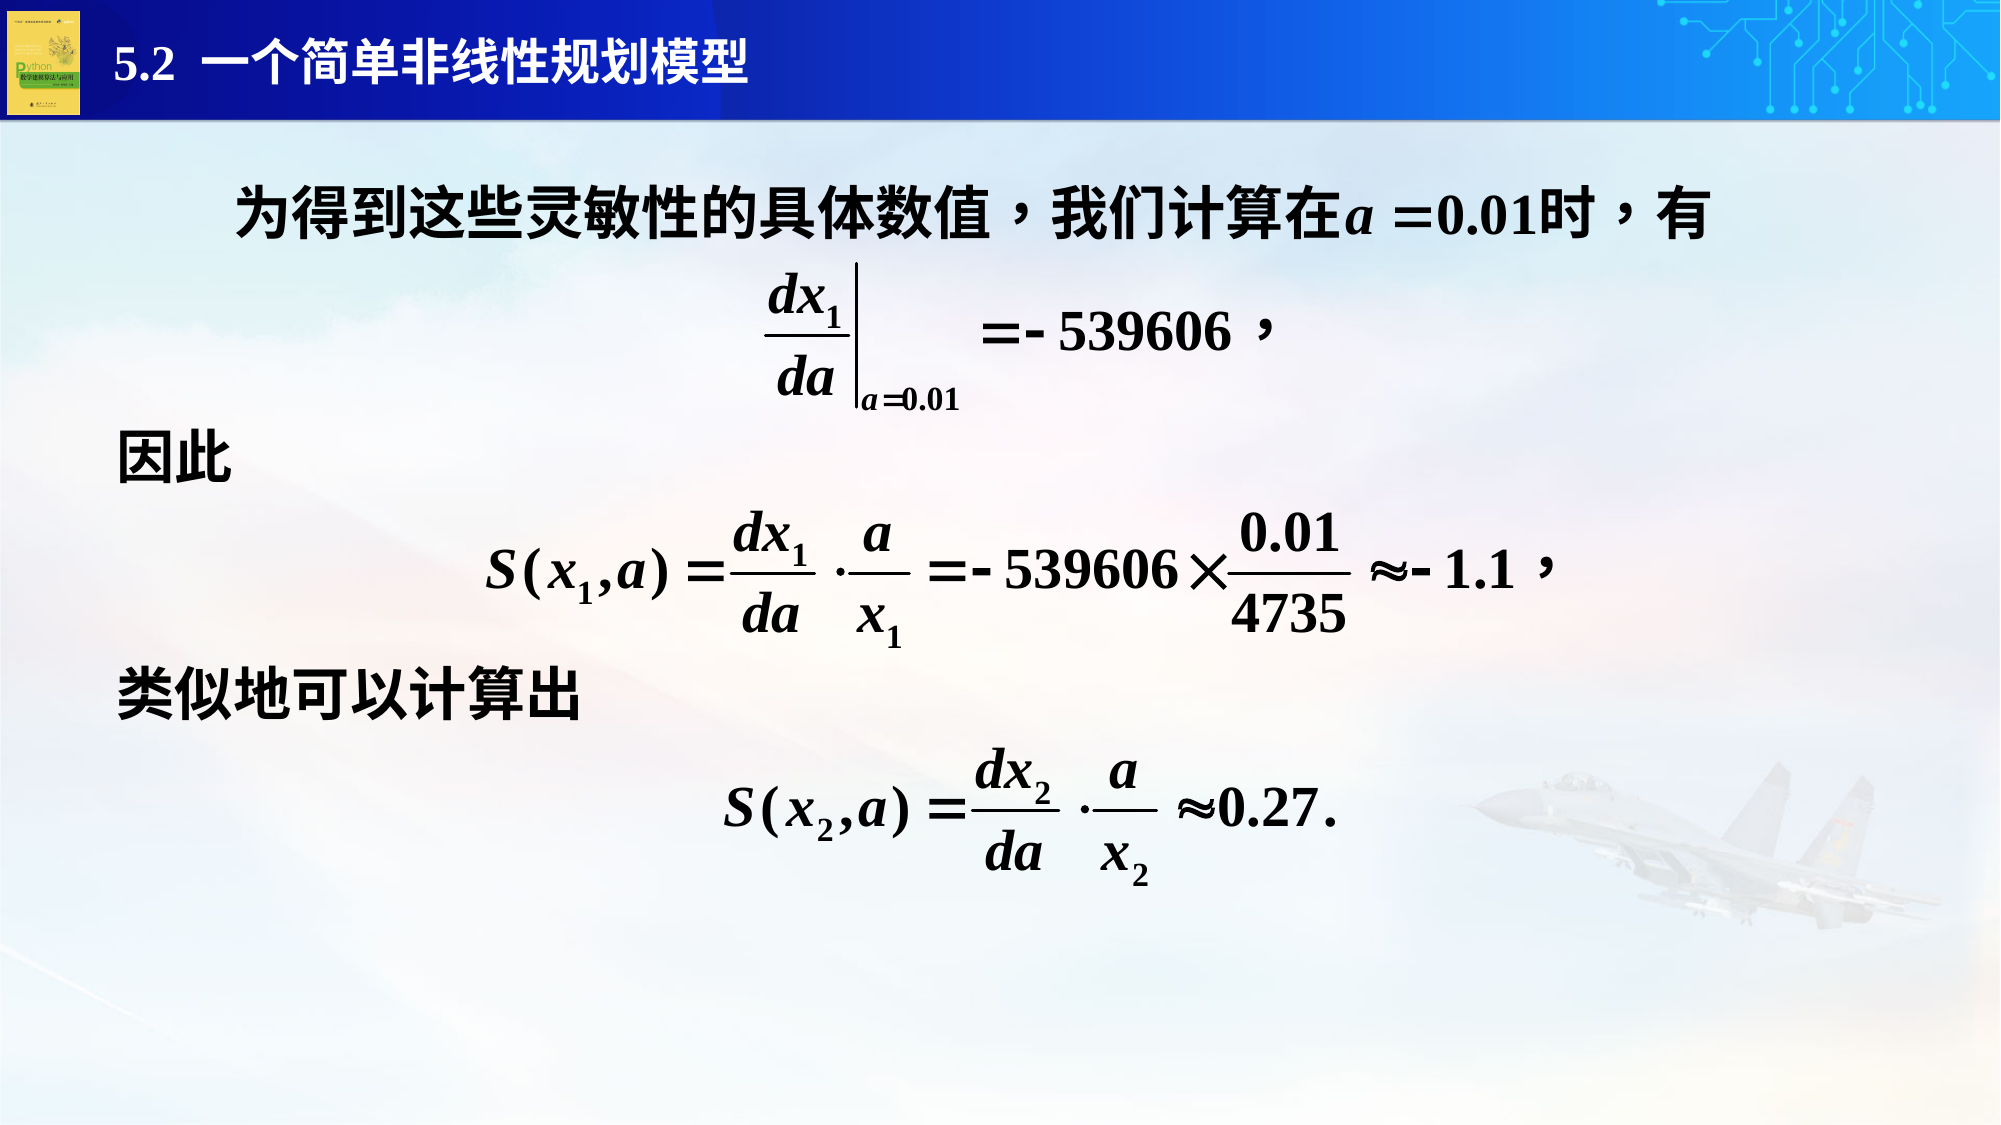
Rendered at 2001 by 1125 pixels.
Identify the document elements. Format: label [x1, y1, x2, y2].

picture [0, 0, 2000, 1125]
text_box [116, 171, 1939, 1069]
